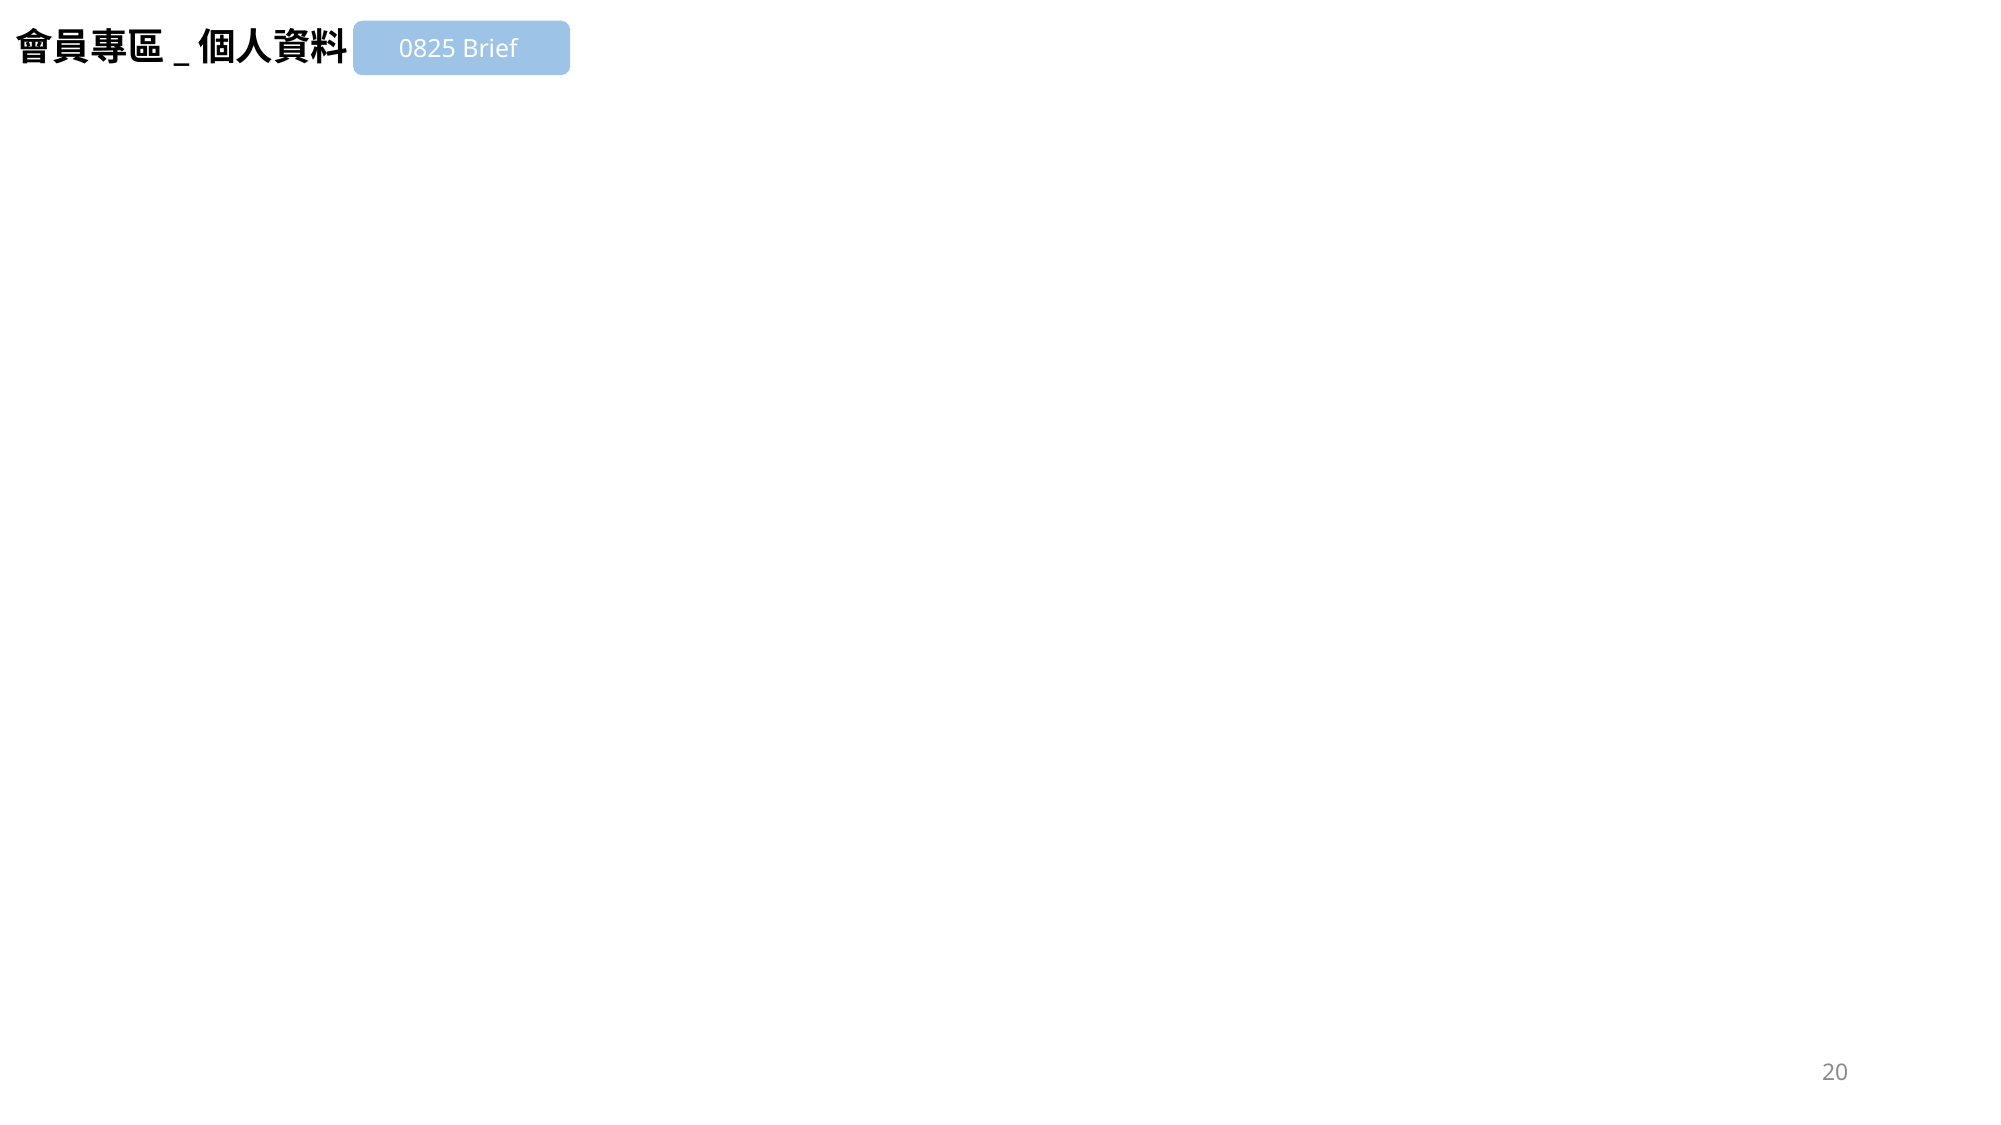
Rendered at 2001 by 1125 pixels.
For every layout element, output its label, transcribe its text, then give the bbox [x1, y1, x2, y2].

text_box 會員專區_個人資料 [0, 0, 1768, 103]
text_box 0825 Brief [352, 19, 572, 77]
slide_number 20 [1413, 1042, 1864, 1103]
